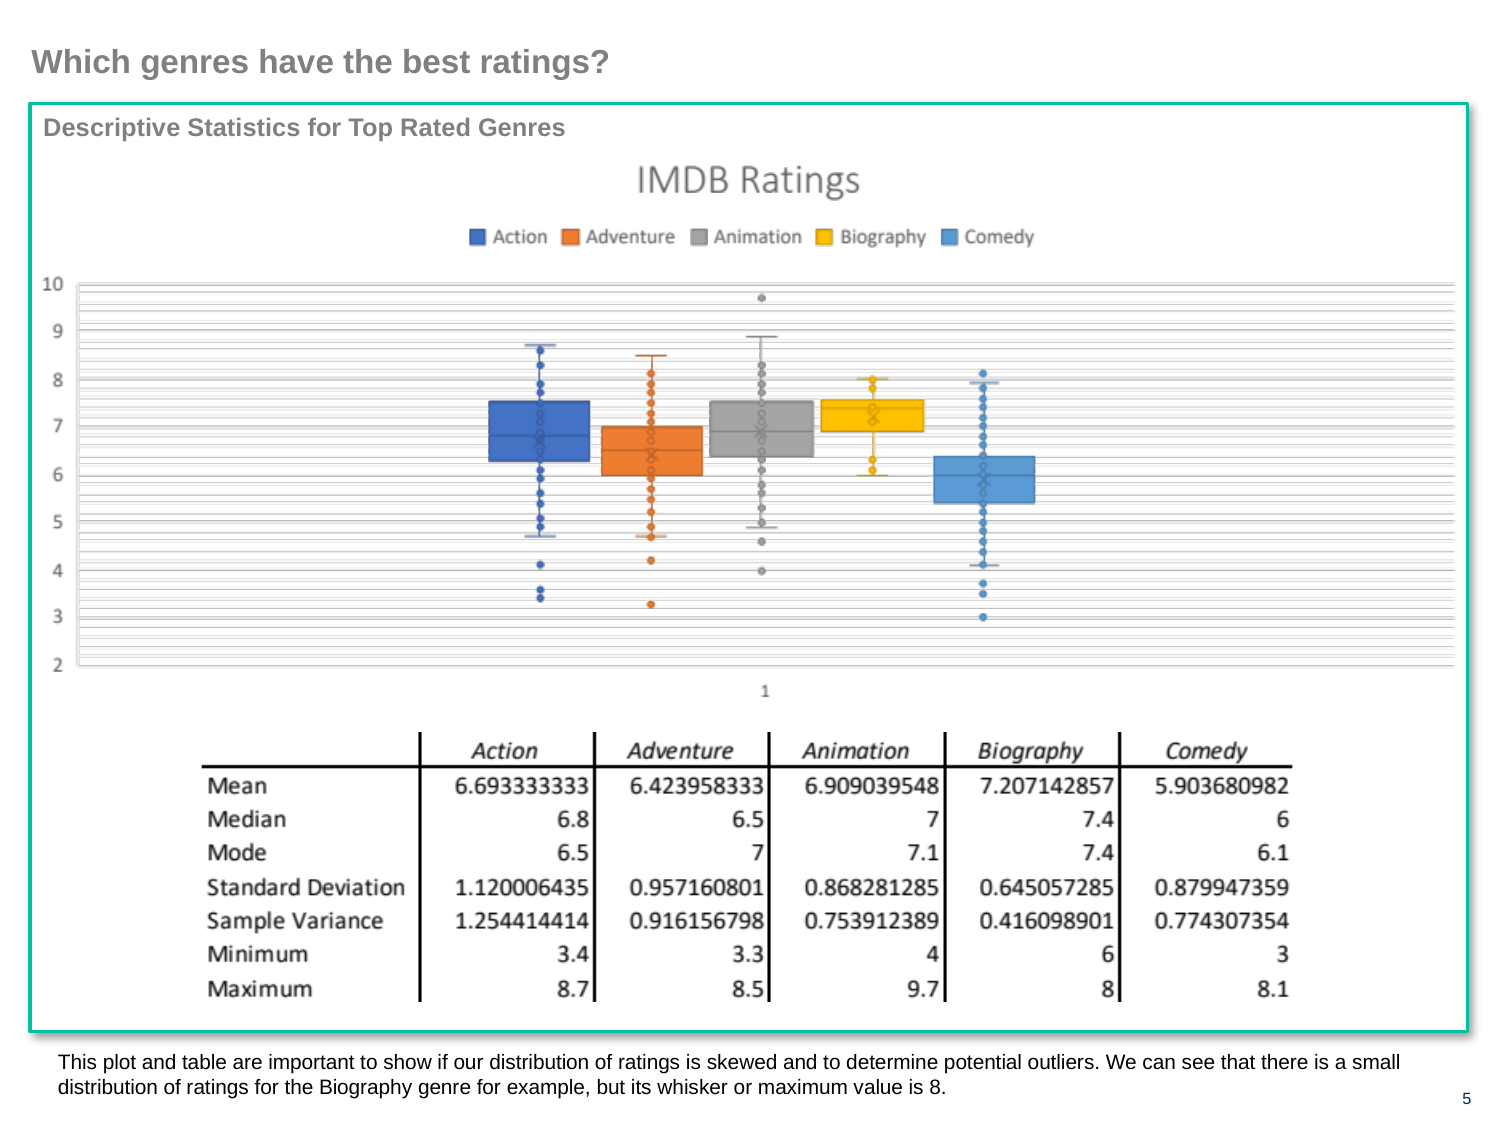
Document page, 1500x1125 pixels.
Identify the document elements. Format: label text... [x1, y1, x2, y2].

text_box Descriptive Statistics for Top Rated Genres [43, 110, 1255, 139]
title Which genres have the best ratings? [31, 40, 1469, 144]
text_box This plot and table are important to show if our distribution of ratings is skewed and to determine potential outliers. We can see that there is a small distribution of ratings for the Biography genre for example, but its whisker or maximum value is 8. [43, 1041, 1464, 1107]
picture [201, 732, 1293, 1002]
picture [31, 141, 1465, 713]
text_box [30, 717, 1468, 1032]
